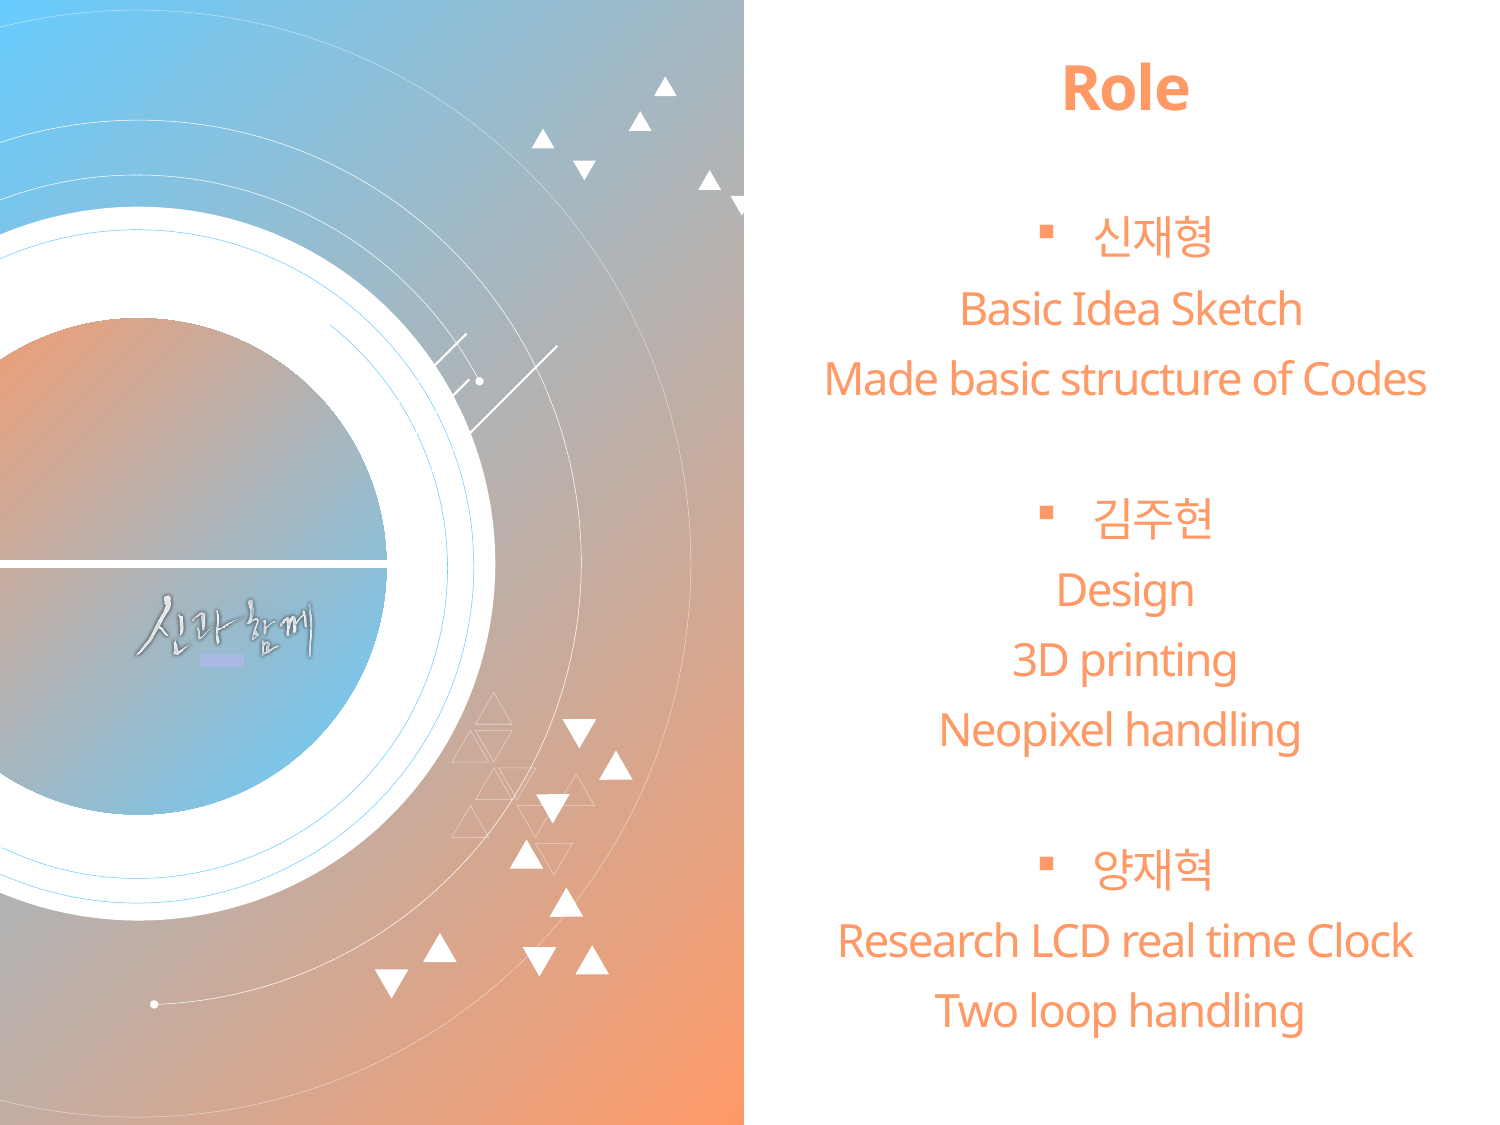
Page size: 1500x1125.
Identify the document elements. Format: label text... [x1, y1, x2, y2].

list Role 신재형 Basic Idea Sketch Made basic structure of Codes 김주현 Design 3D printing Neopixel handling 양재혁 Research LCD real time Clock Two loop handling [751, 0, 1500, 1090]
picture [104, 581, 342, 680]
title Role [0, 451, 553, 534]
